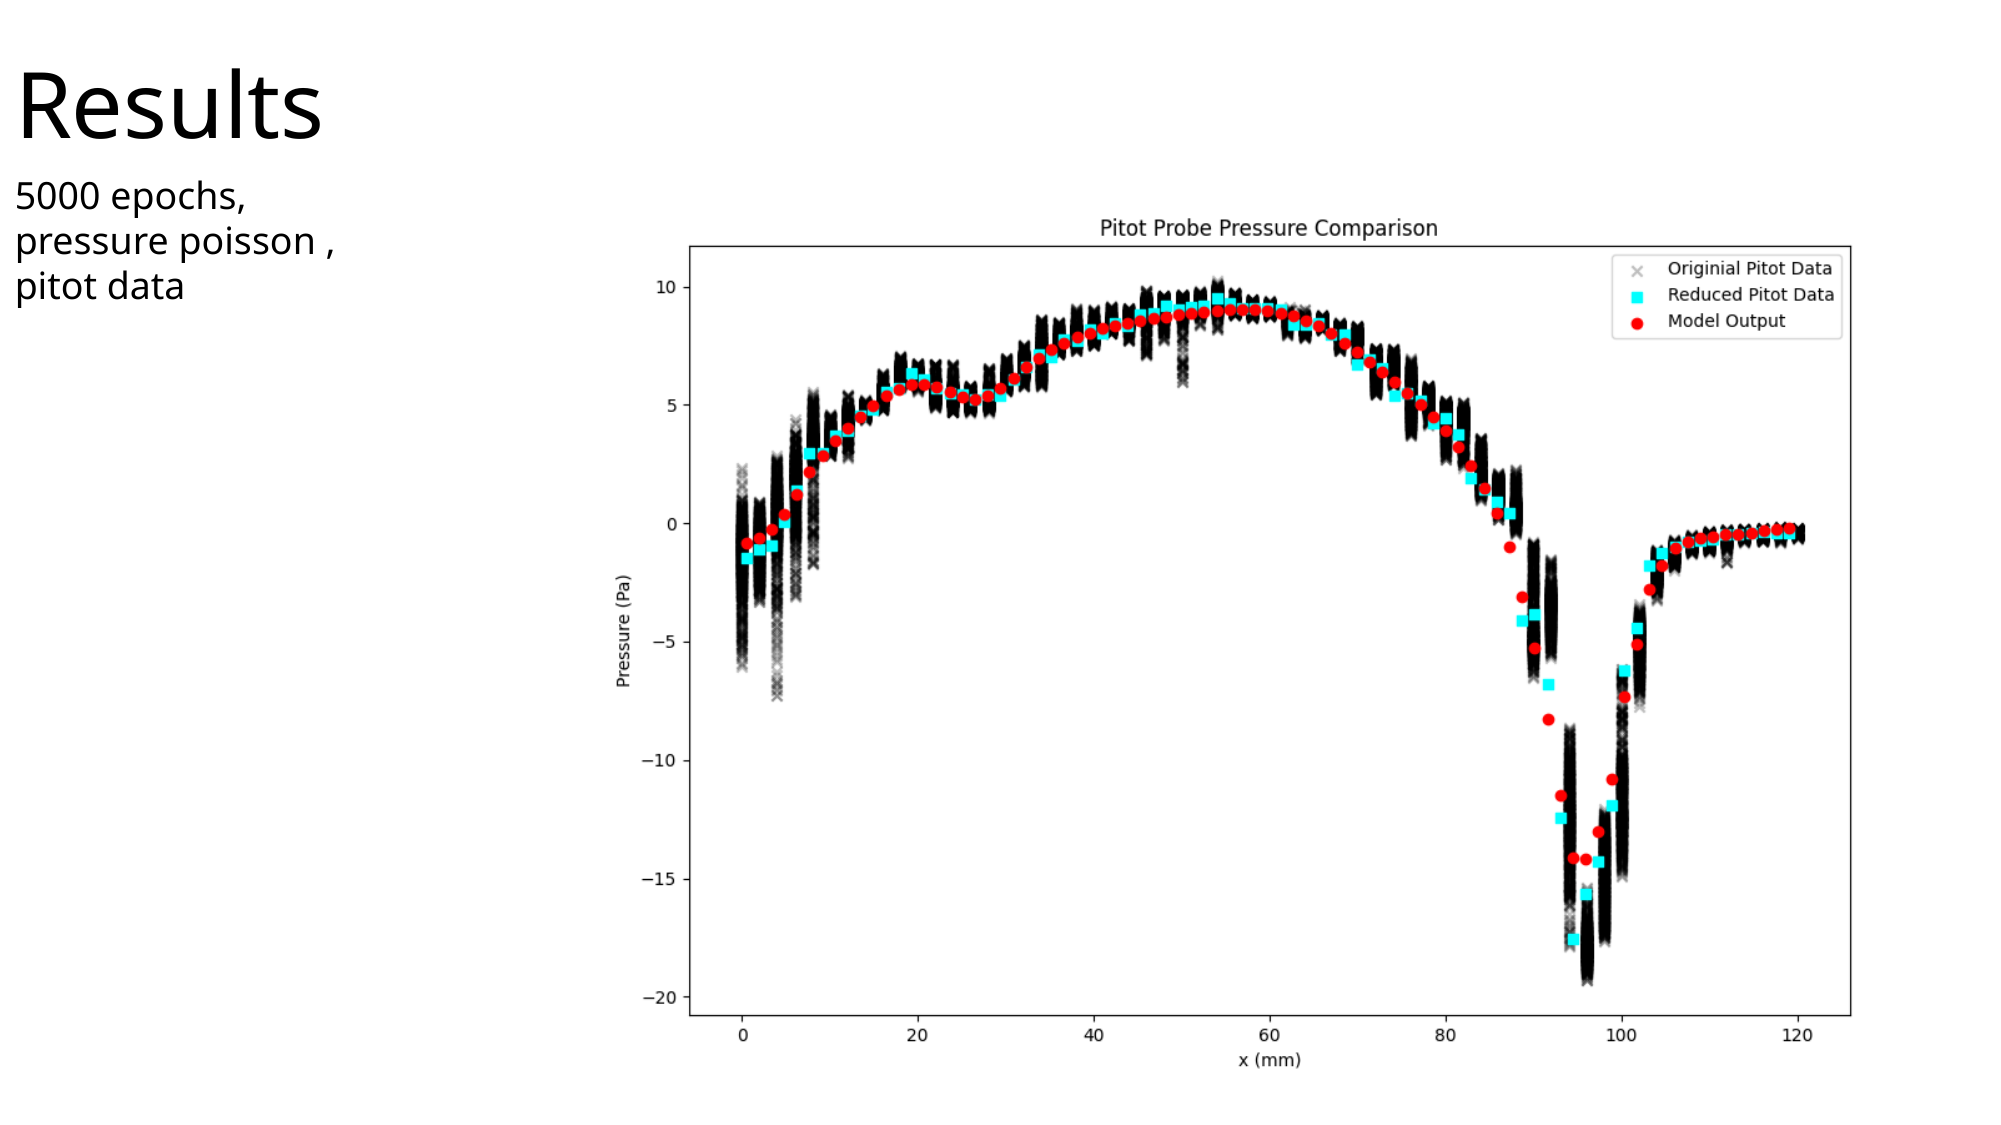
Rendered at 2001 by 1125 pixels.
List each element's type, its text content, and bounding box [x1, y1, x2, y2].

title Results [0, 0, 1725, 218]
text_box 5000 epochs, pressure poisson , pitot data [0, 164, 408, 315]
picture [501, 126, 2000, 1125]
